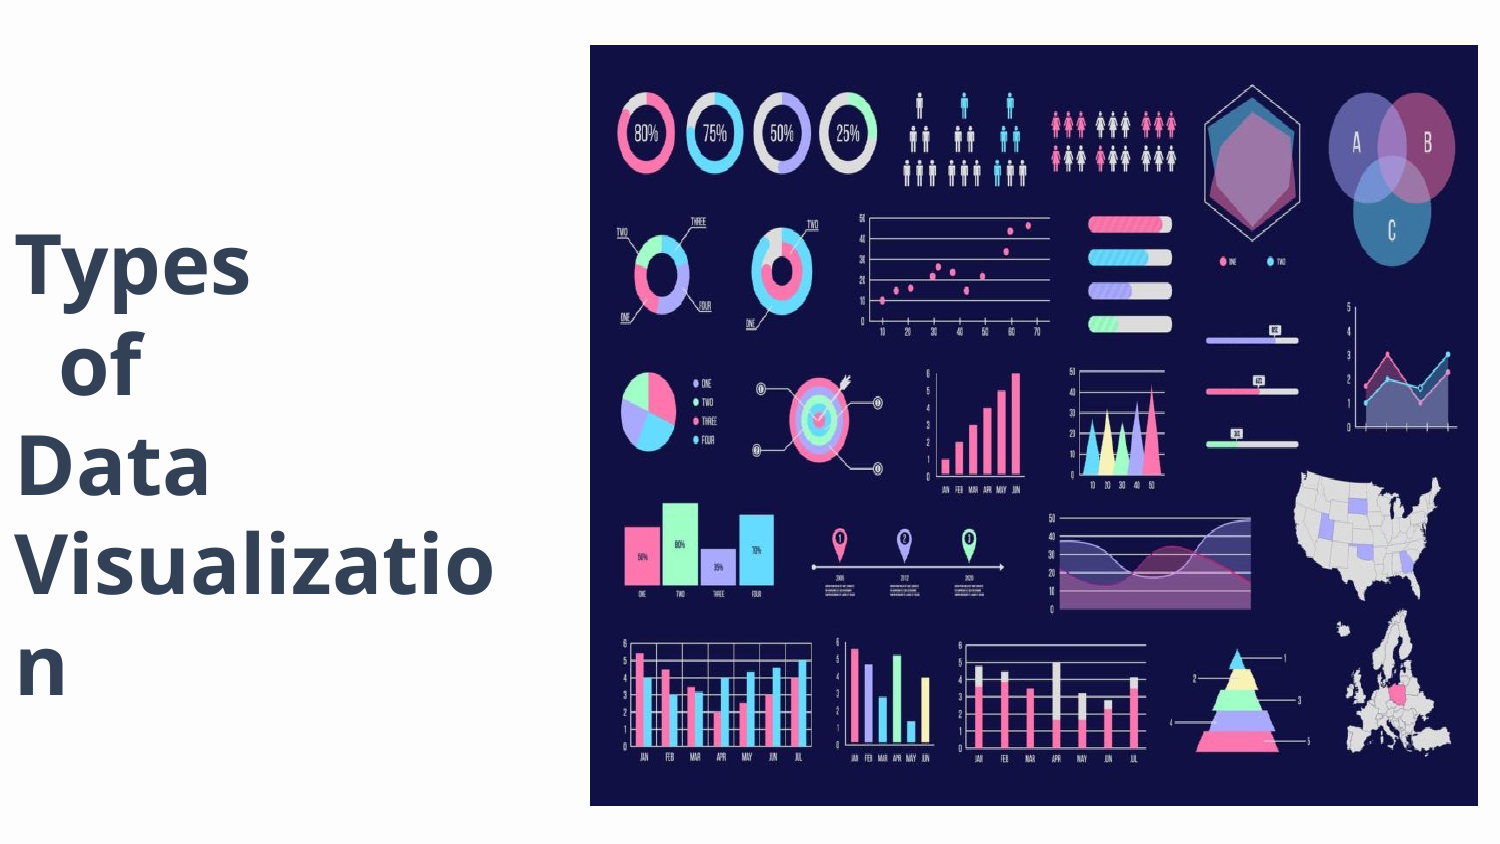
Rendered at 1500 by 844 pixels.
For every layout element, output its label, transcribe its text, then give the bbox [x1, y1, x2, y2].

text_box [0, 0, 462, 844]
text_box Types of Data Visualization [465, 204, 559, 819]
picture [590, 44, 1478, 806]
